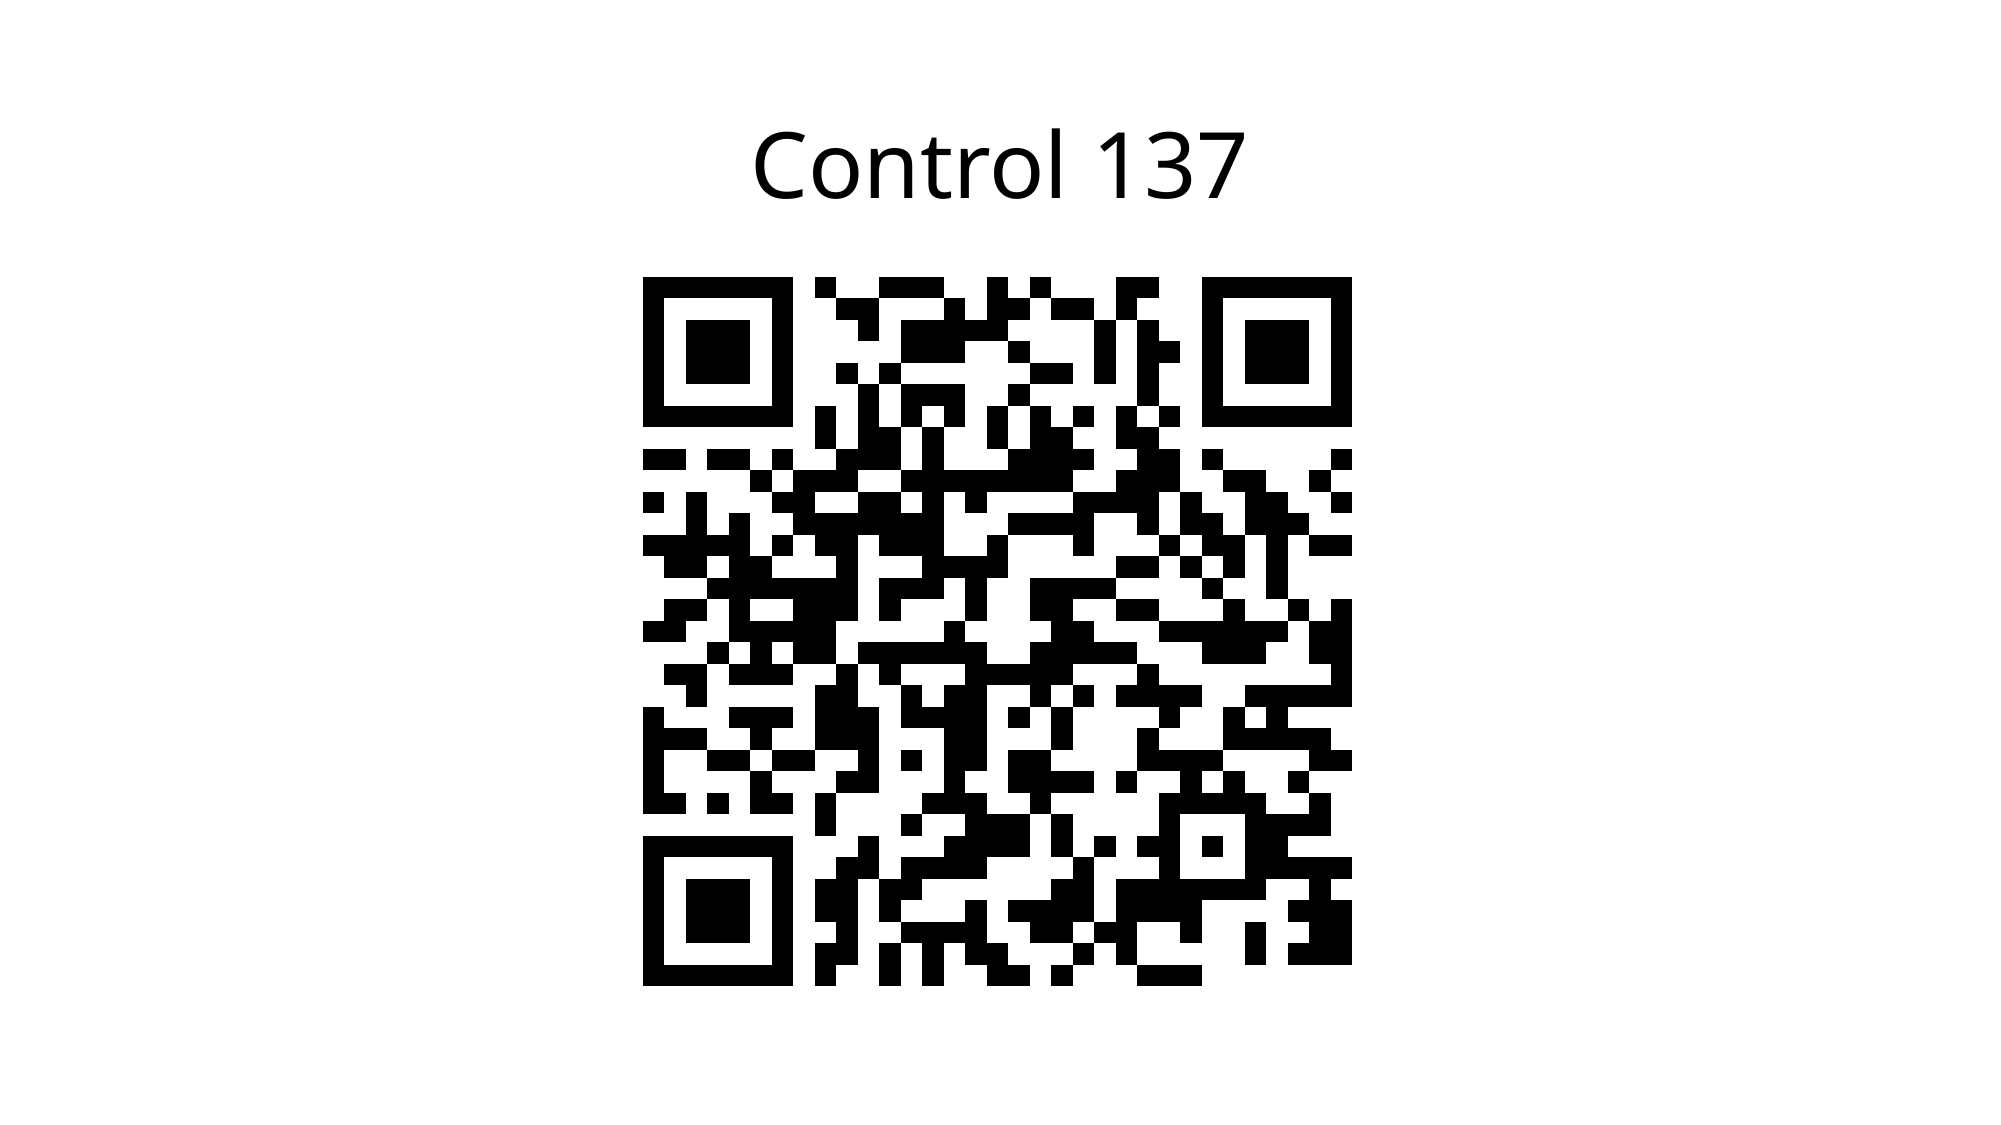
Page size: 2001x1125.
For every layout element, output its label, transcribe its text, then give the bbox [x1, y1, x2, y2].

title Control 137 [137, 59, 1863, 278]
picture [570, 204, 1430, 1065]
